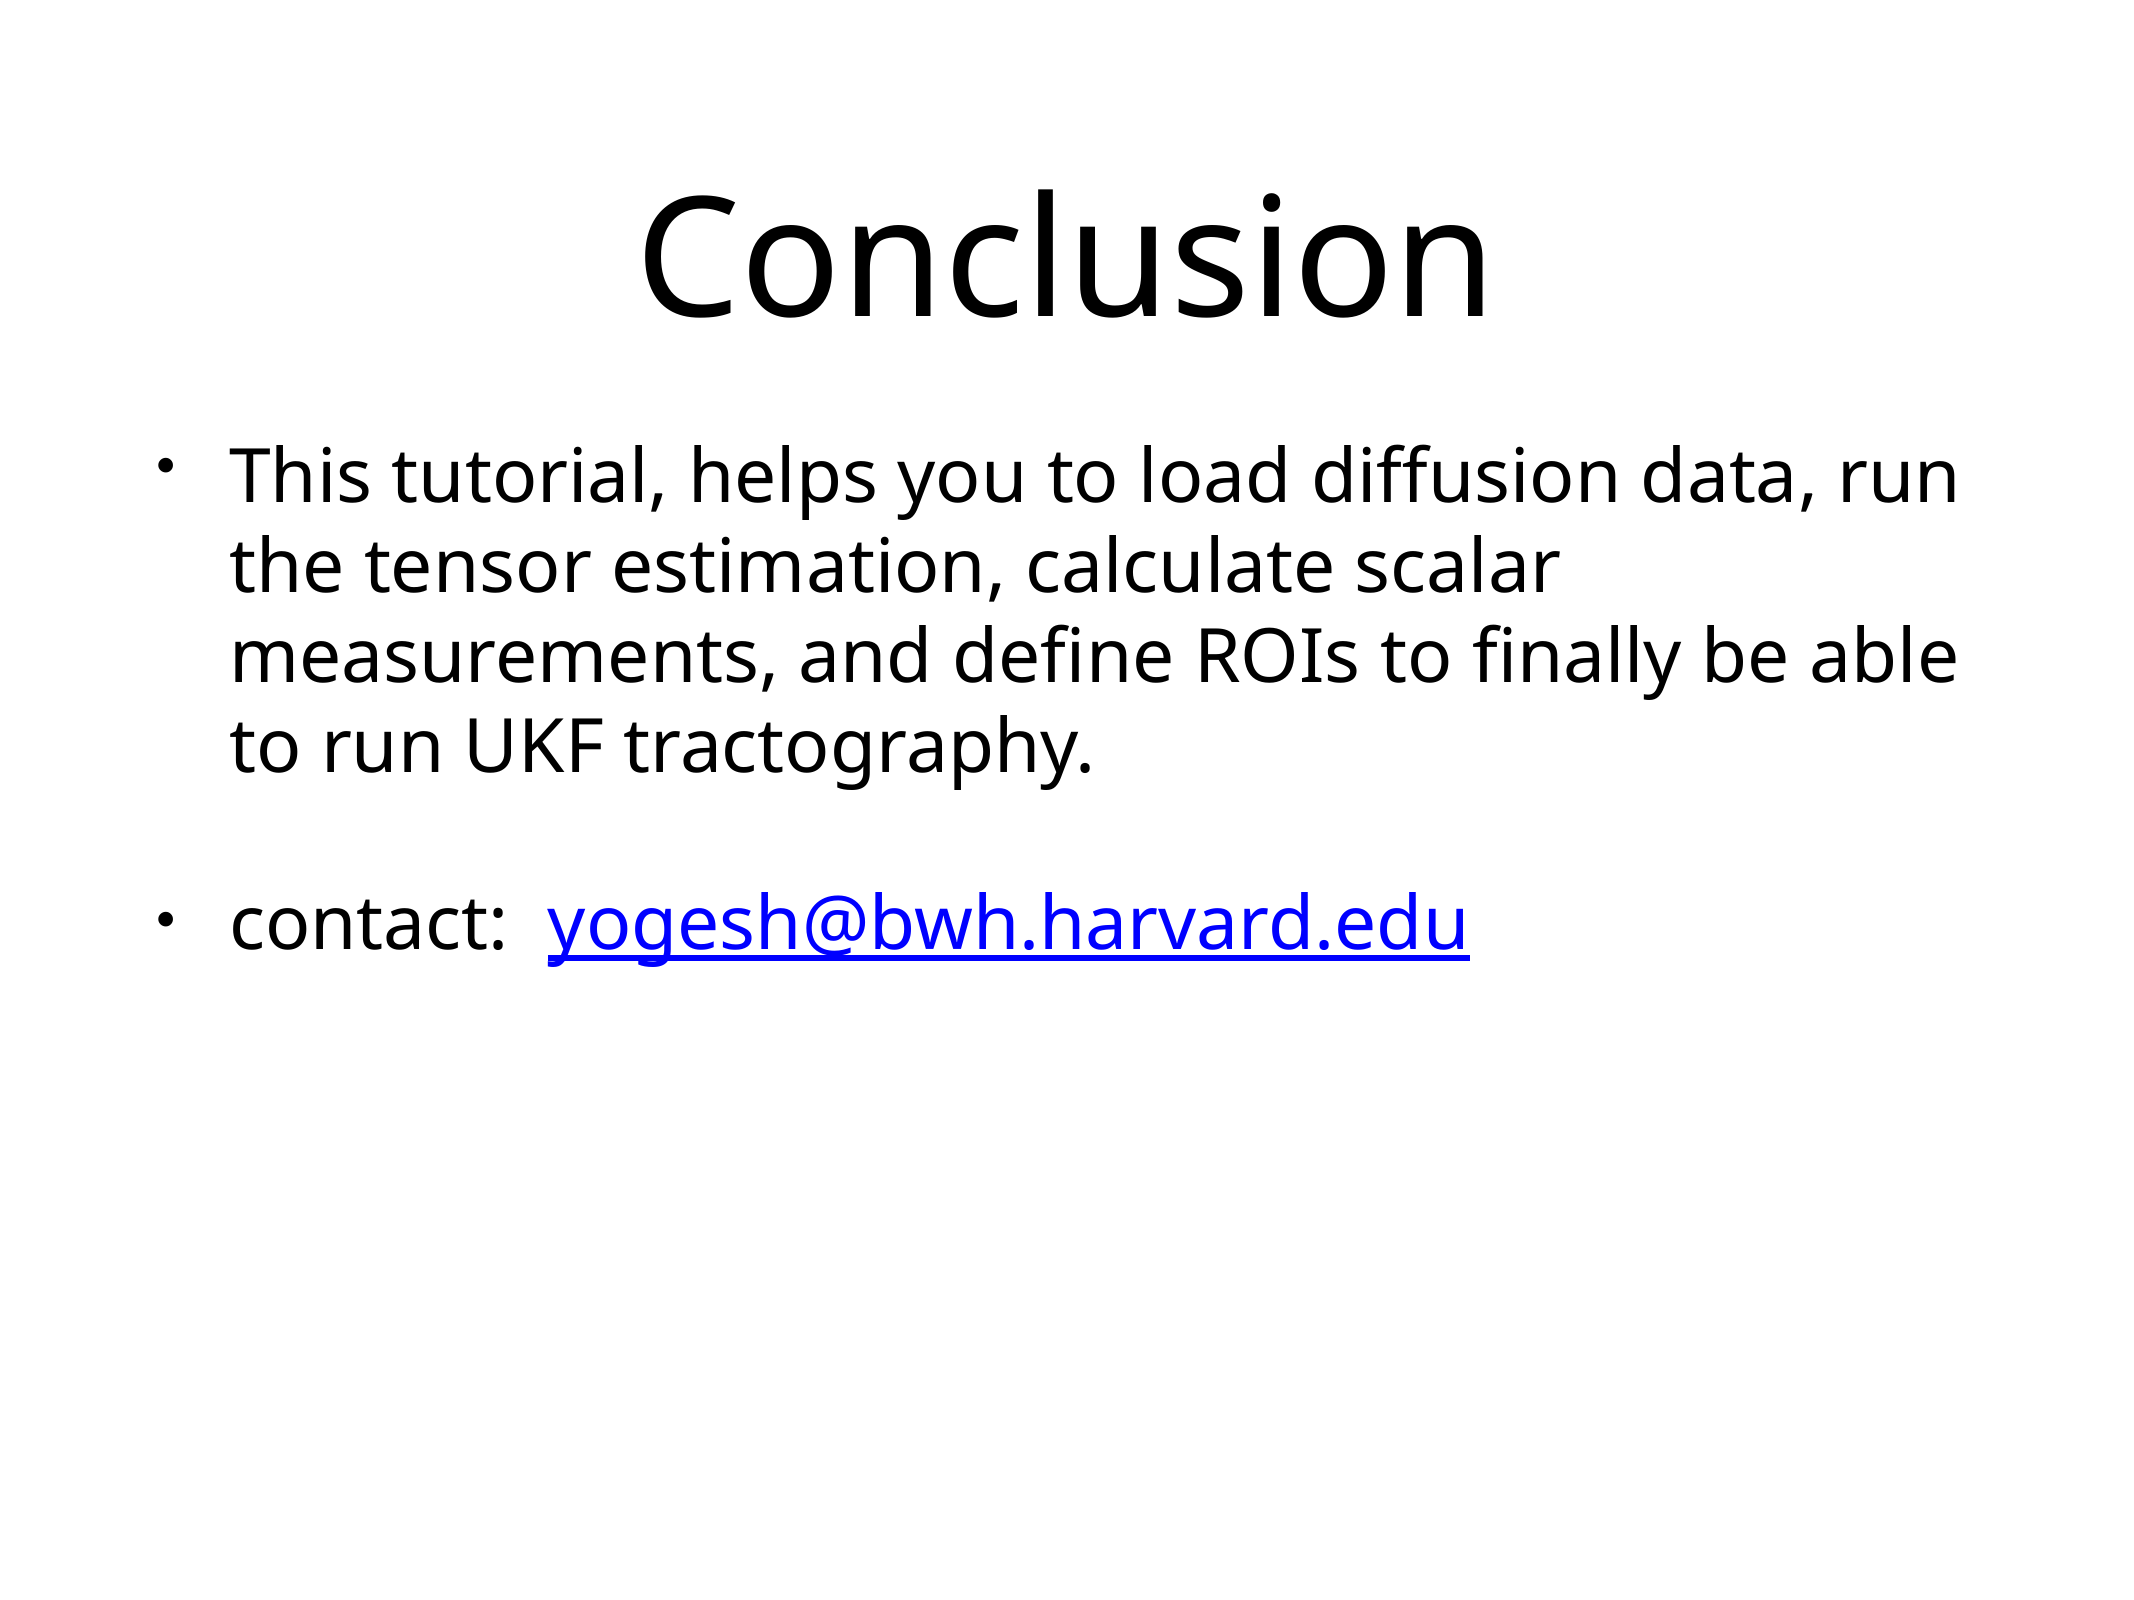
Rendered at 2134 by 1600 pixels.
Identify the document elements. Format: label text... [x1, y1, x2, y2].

list This tutorial, helps you to load diffusion data, run the tensor estimation, calculate scalar measurements, and define ROIs to finally be able to run UKF tractography. contact: yogesh@bwh.harvard.edu [155, 426, 1978, 1459]
title Conclusion [155, 72, 1978, 426]
